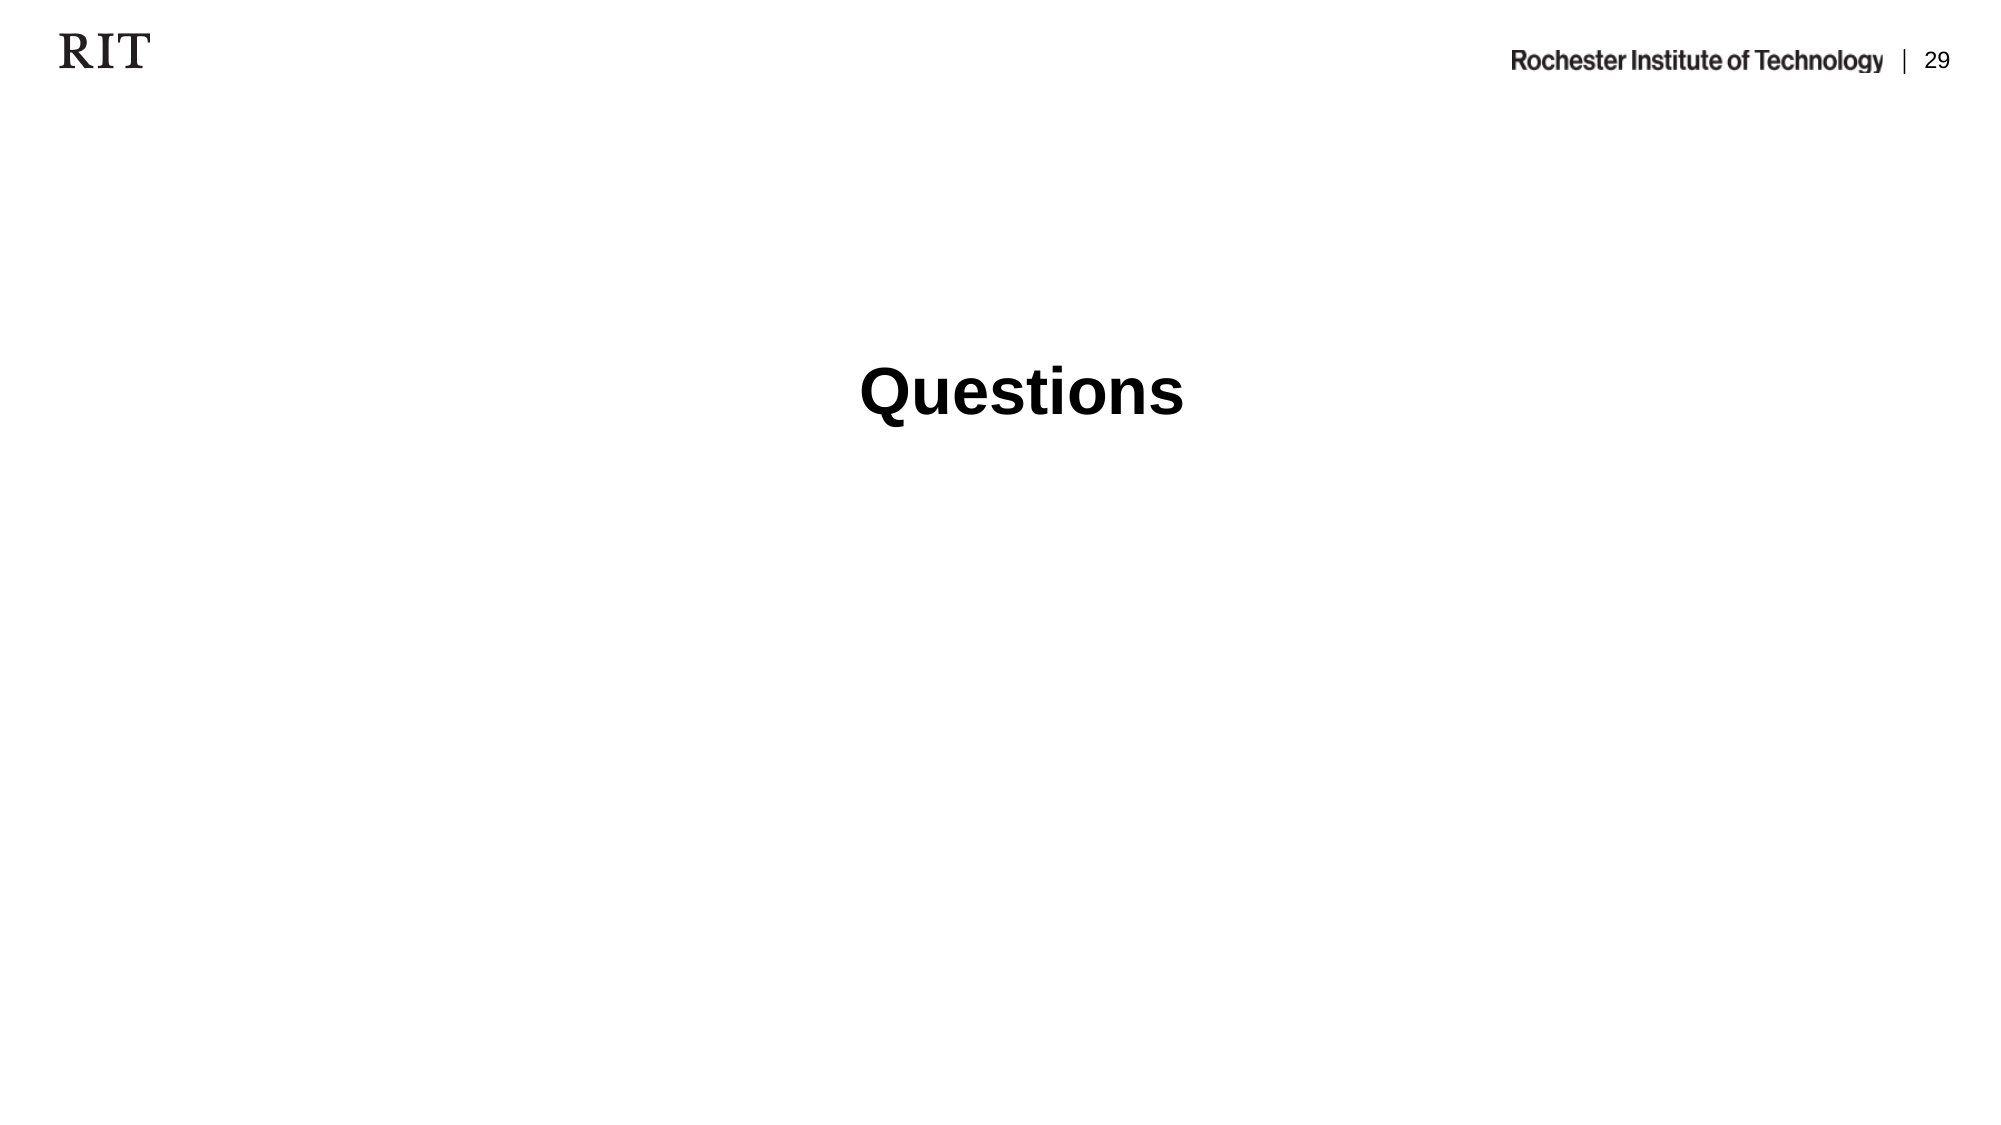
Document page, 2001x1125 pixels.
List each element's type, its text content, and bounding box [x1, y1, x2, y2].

list Questions [114, 333, 1915, 843]
